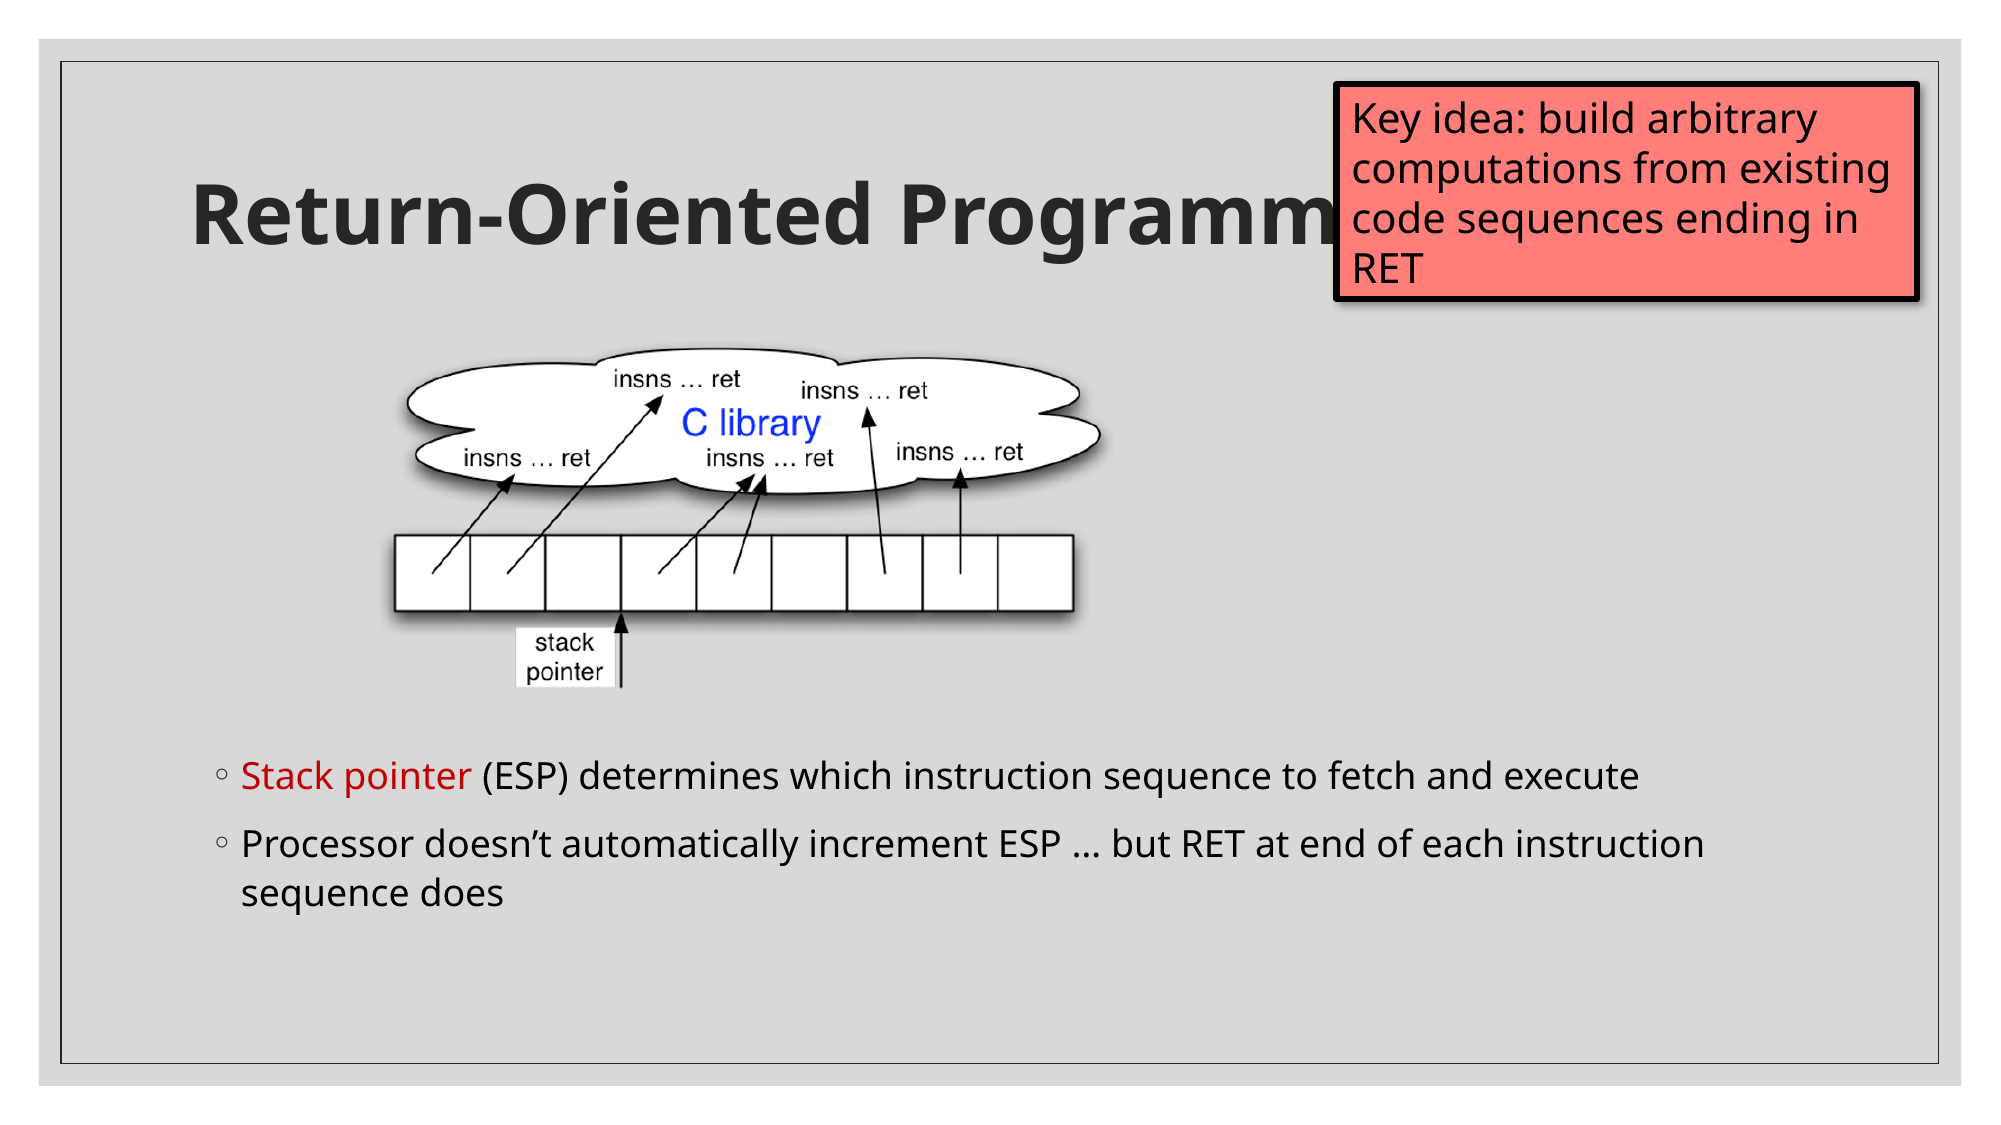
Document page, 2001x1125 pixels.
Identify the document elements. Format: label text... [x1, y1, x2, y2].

title Return-Oriented Programming [174, 105, 1825, 331]
text_box Key idea: build arbitrary computations from existing code sequences ending in RET [1336, 84, 1917, 299]
list Stack pointer (ESP) determines which instruction sequence to fetch and execute Processor doesn’t automatically increment ESP … but RET at end of each instruction sequence does [195, 739, 1825, 983]
picture [352, 330, 1152, 690]
